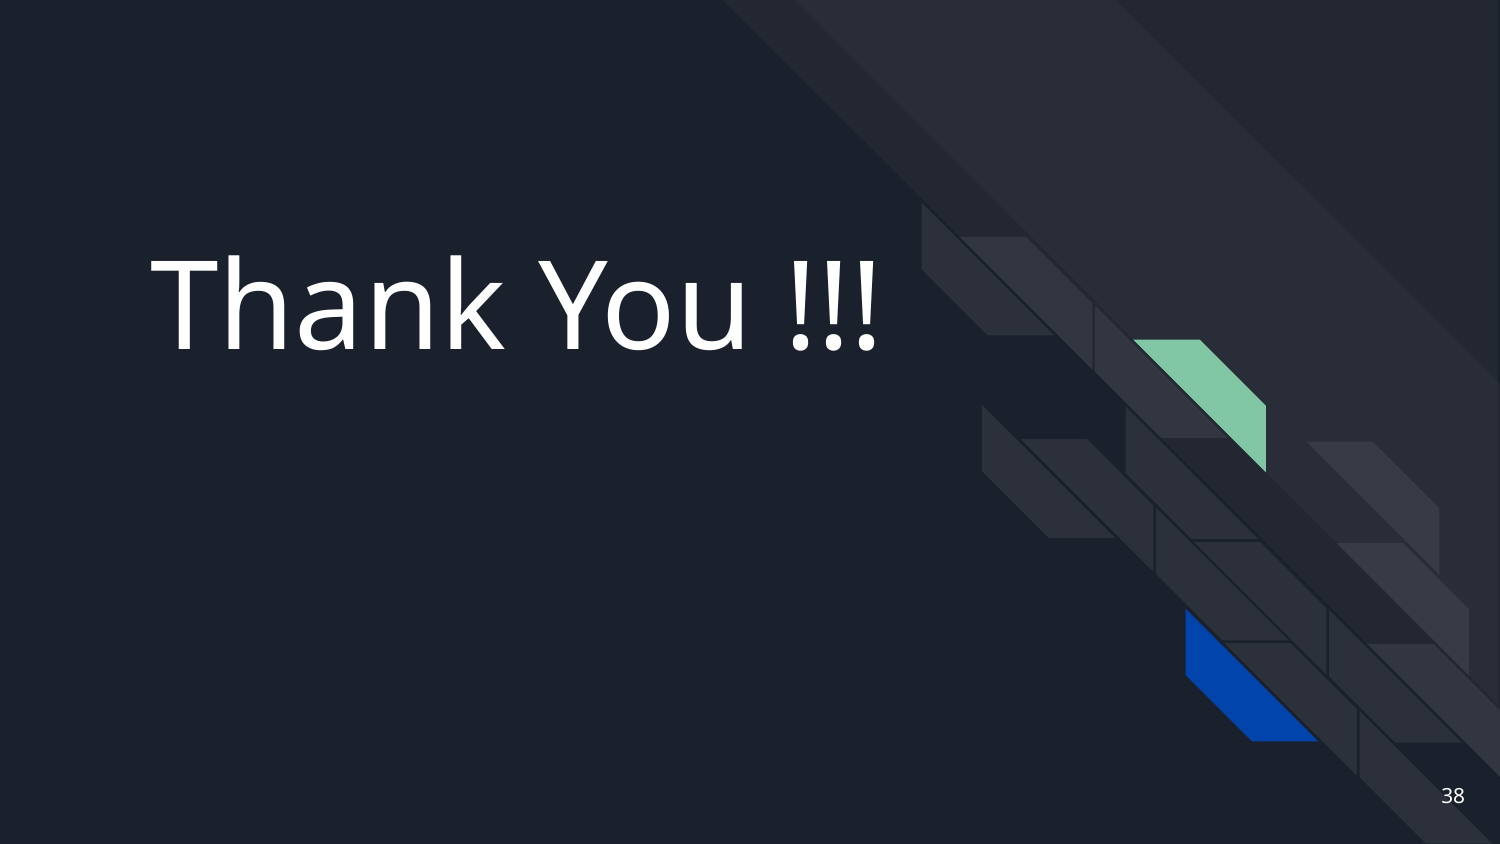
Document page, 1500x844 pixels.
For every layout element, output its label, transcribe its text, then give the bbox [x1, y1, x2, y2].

slide_number ‹#› [1389, 764, 1480, 830]
title Thank You !!! [135, 210, 919, 425]
